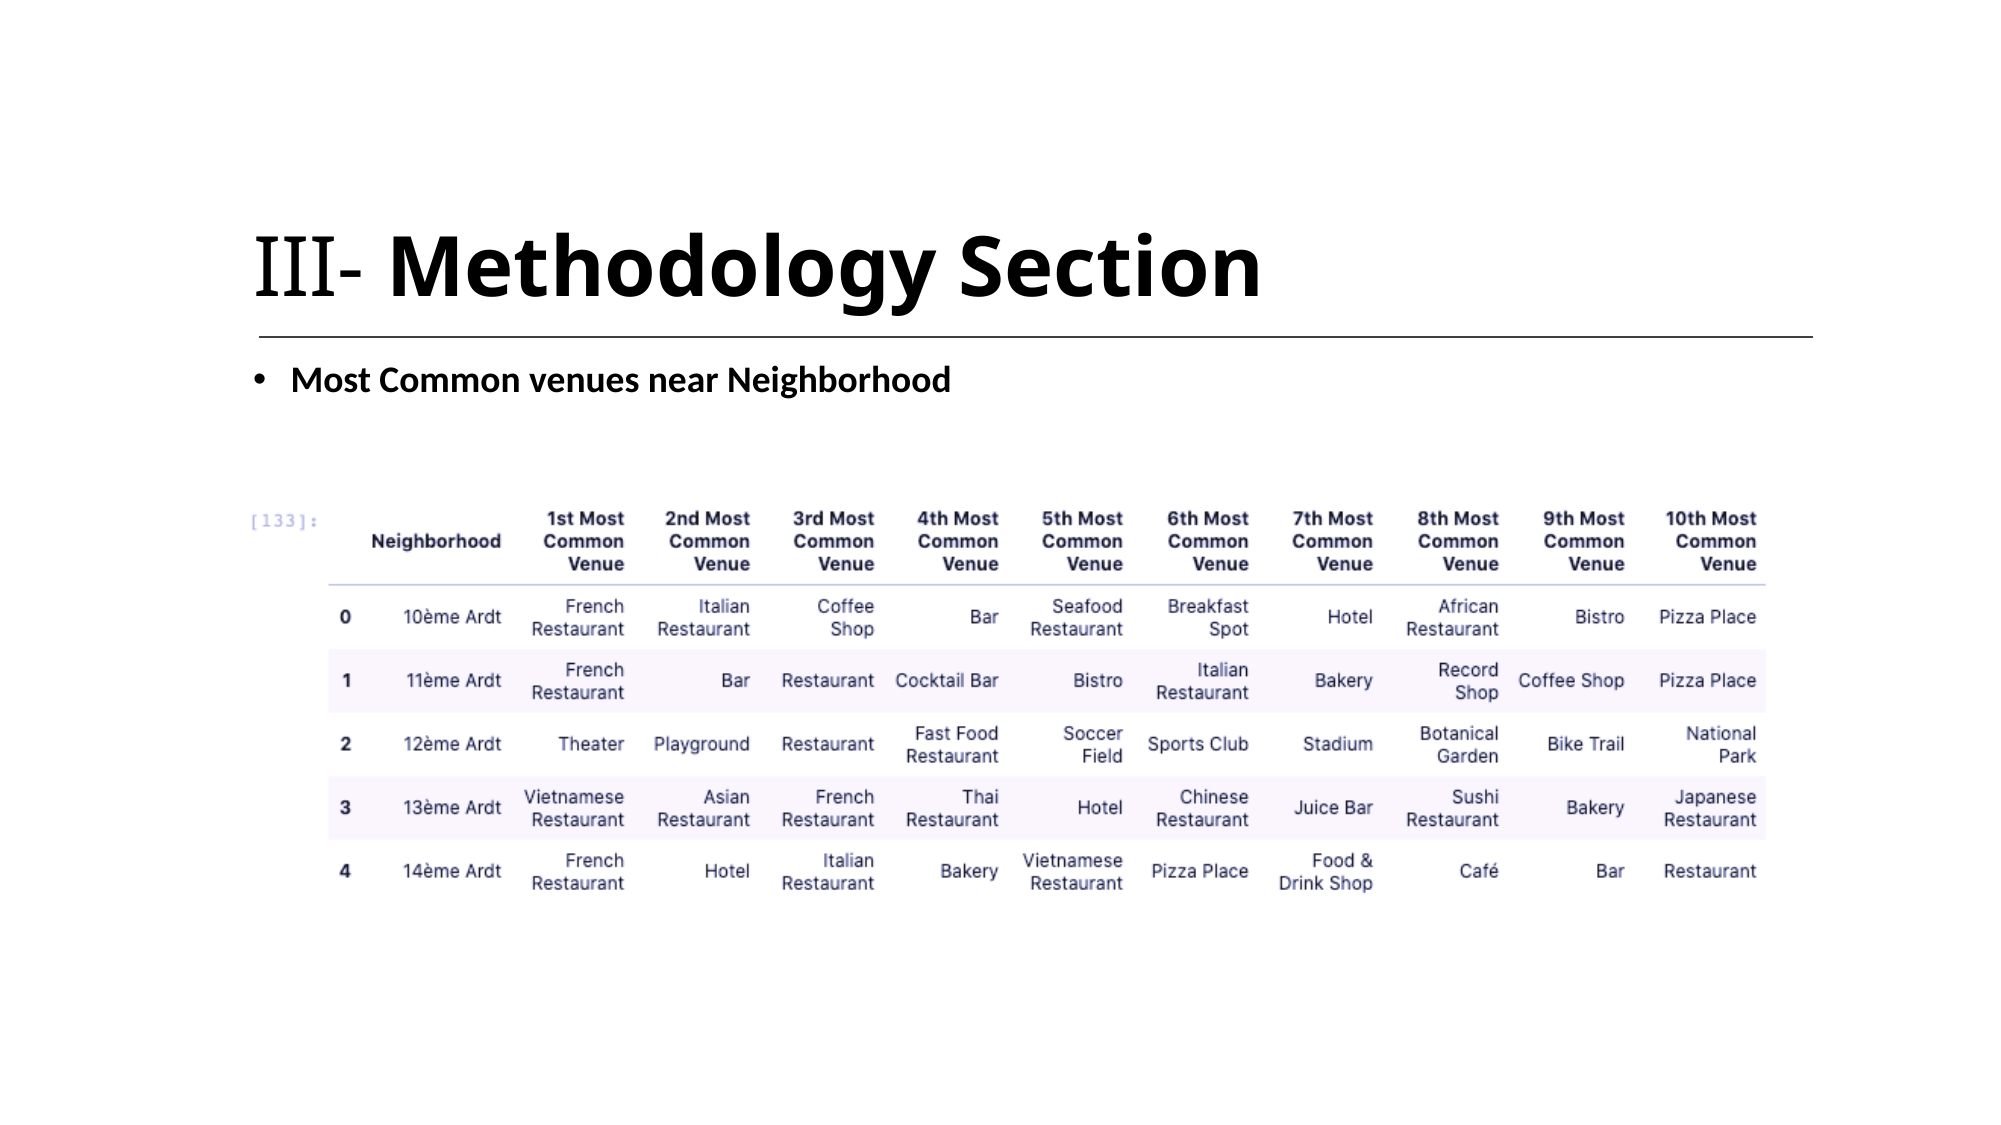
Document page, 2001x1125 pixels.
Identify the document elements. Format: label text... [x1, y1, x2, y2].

list Most Common venues near Neighborhood [238, 352, 1814, 449]
title III- Methodology Section [238, 155, 1814, 322]
picture [238, 492, 1772, 953]
